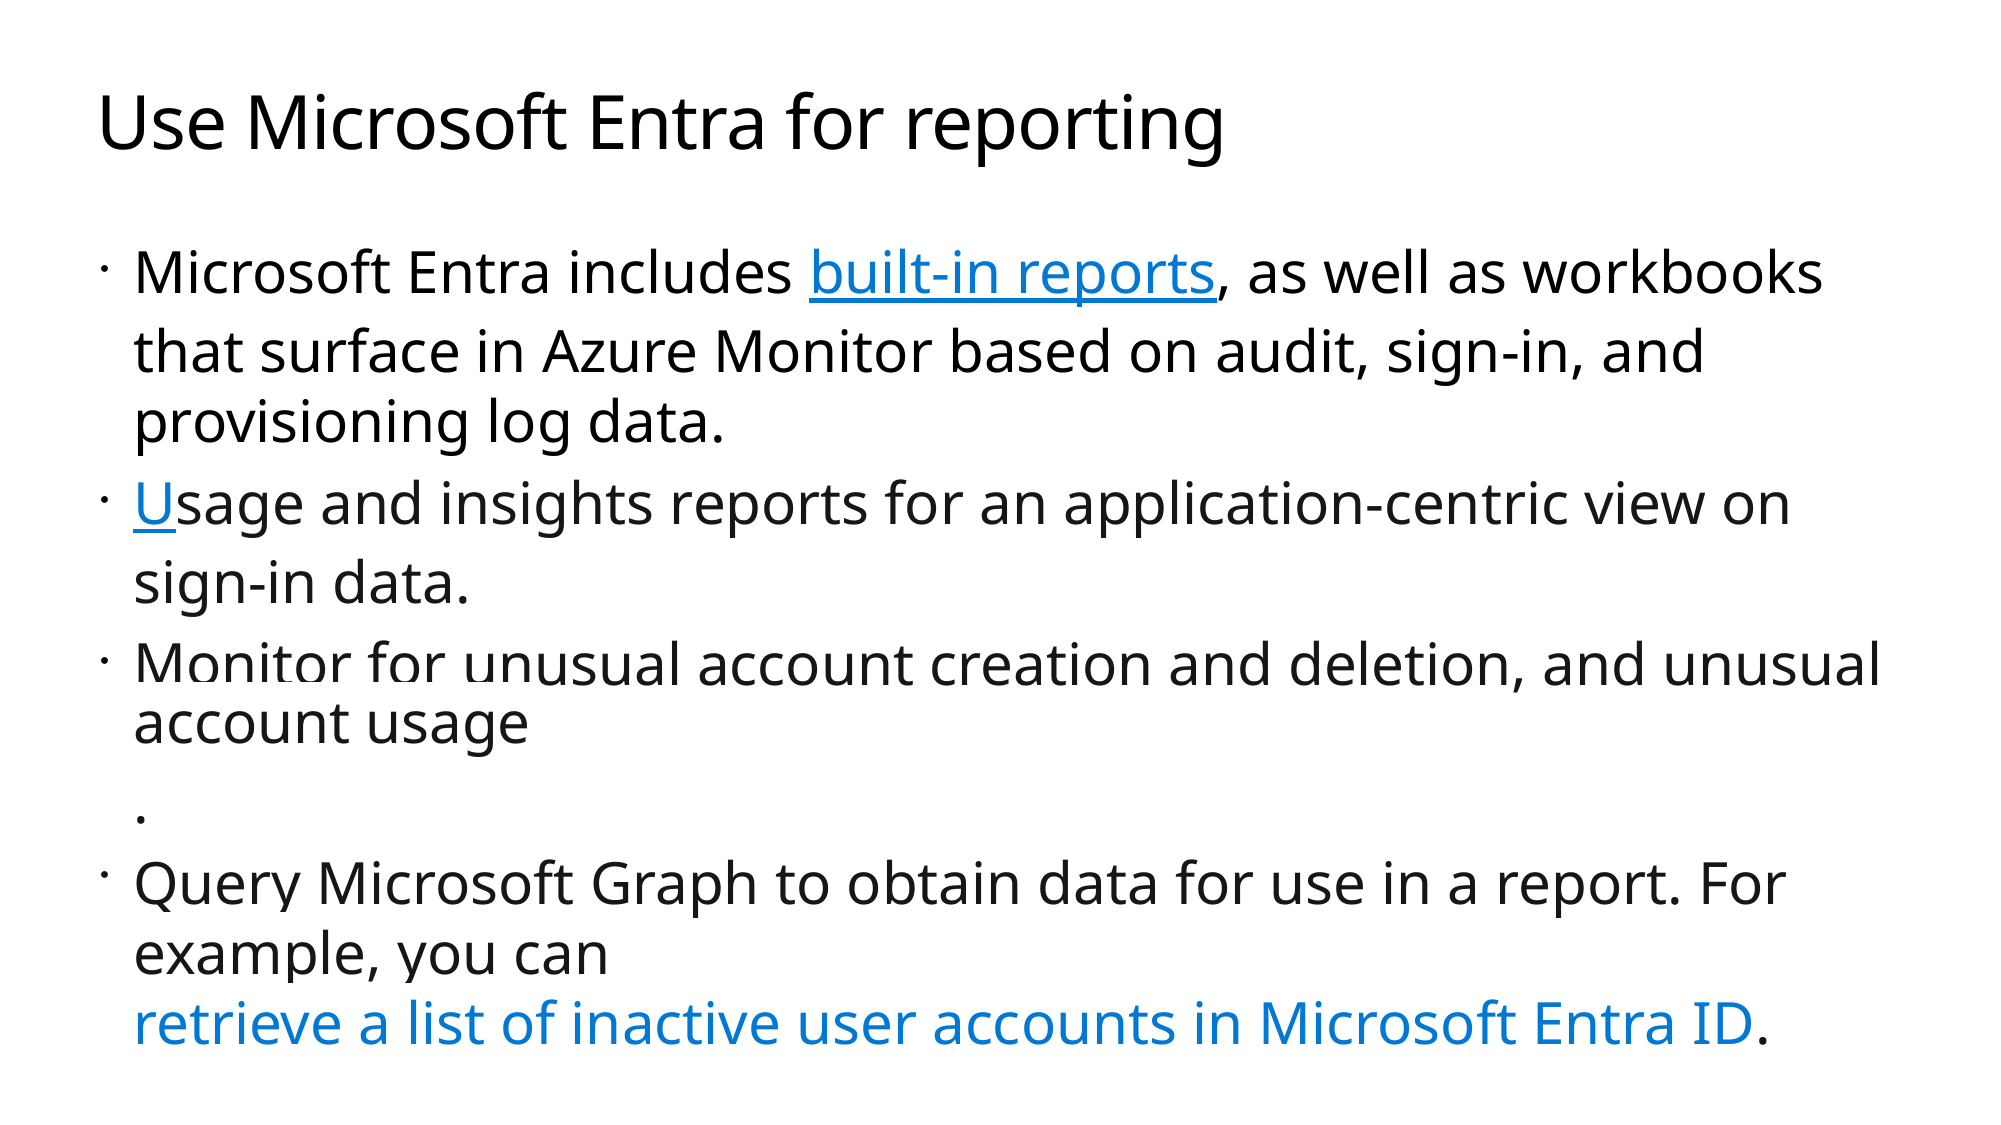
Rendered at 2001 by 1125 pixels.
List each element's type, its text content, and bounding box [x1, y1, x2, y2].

title Use Microsoft Entra for reporting [96, 75, 1904, 166]
list Microsoft Entra includes built-in reports, as well as workbooks that surface in Azure Monitor based on audit, sign-in, and provisioning log data. Usage and insights reports for an application-centric view on sign-in data. Monitor for unusual account creation and deletion, and unusual account usage. Query Microsoft Graph to obtain data for use in a report. For example, you can retrieve a list of inactive user accounts in Microsoft Entra ID. [95, 235, 1904, 1070]
